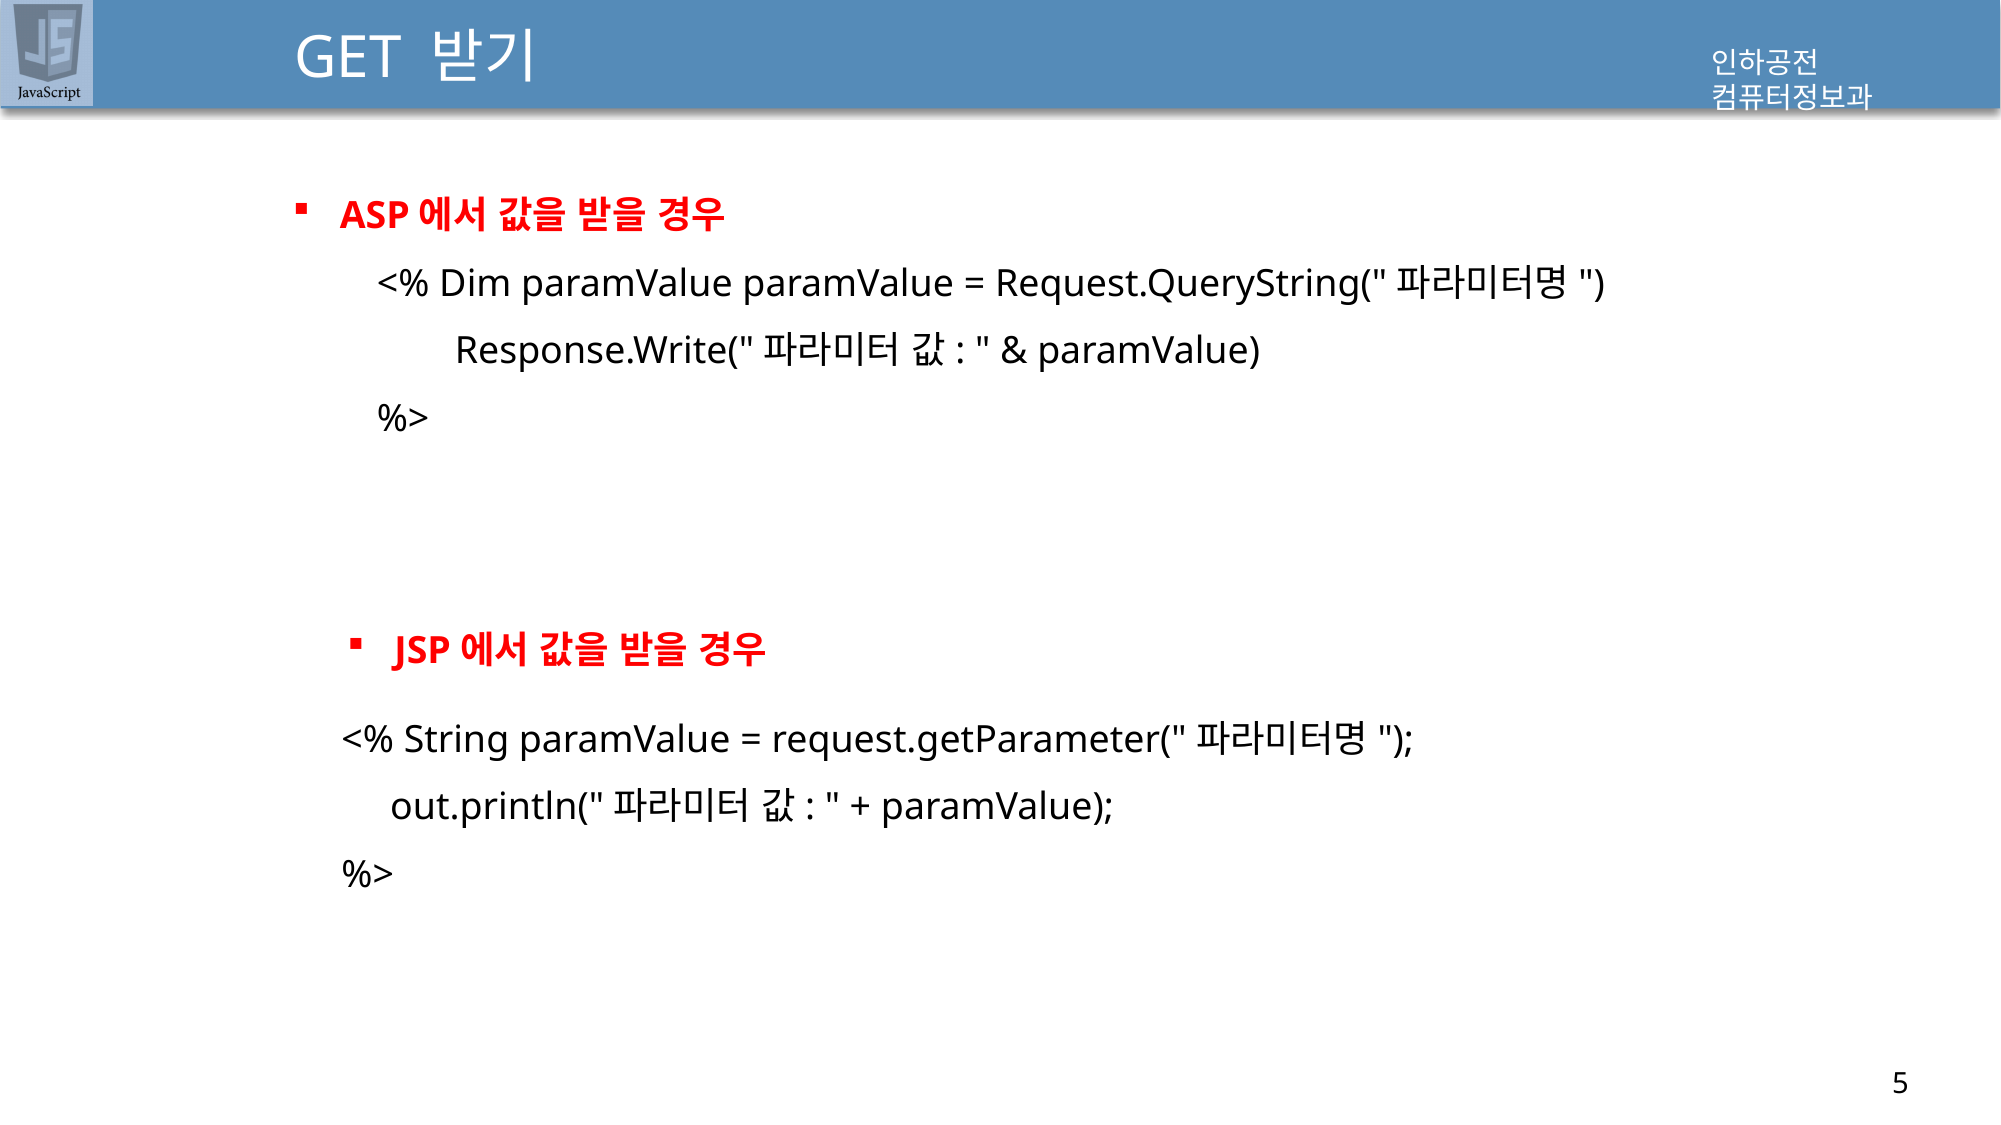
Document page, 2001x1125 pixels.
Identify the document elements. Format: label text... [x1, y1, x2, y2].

text_box JSP에서 값을 받을 경우 [332, 595, 1605, 685]
text_box <% Dim paramValue paramValue = Request.QueryString("파라미터명") Response.Write("파라미터 값: " & paramValue) %> [362, 228, 1752, 447]
text_box ASP에서 값을 받을 경우 [278, 160, 1550, 303]
title GET 받기 [279, 7, 1390, 102]
text_box <% String paramValue = request.getParameter("파라미터명"); out.println("파라미터 값: " + paramValue); %> [326, 685, 1894, 903]
